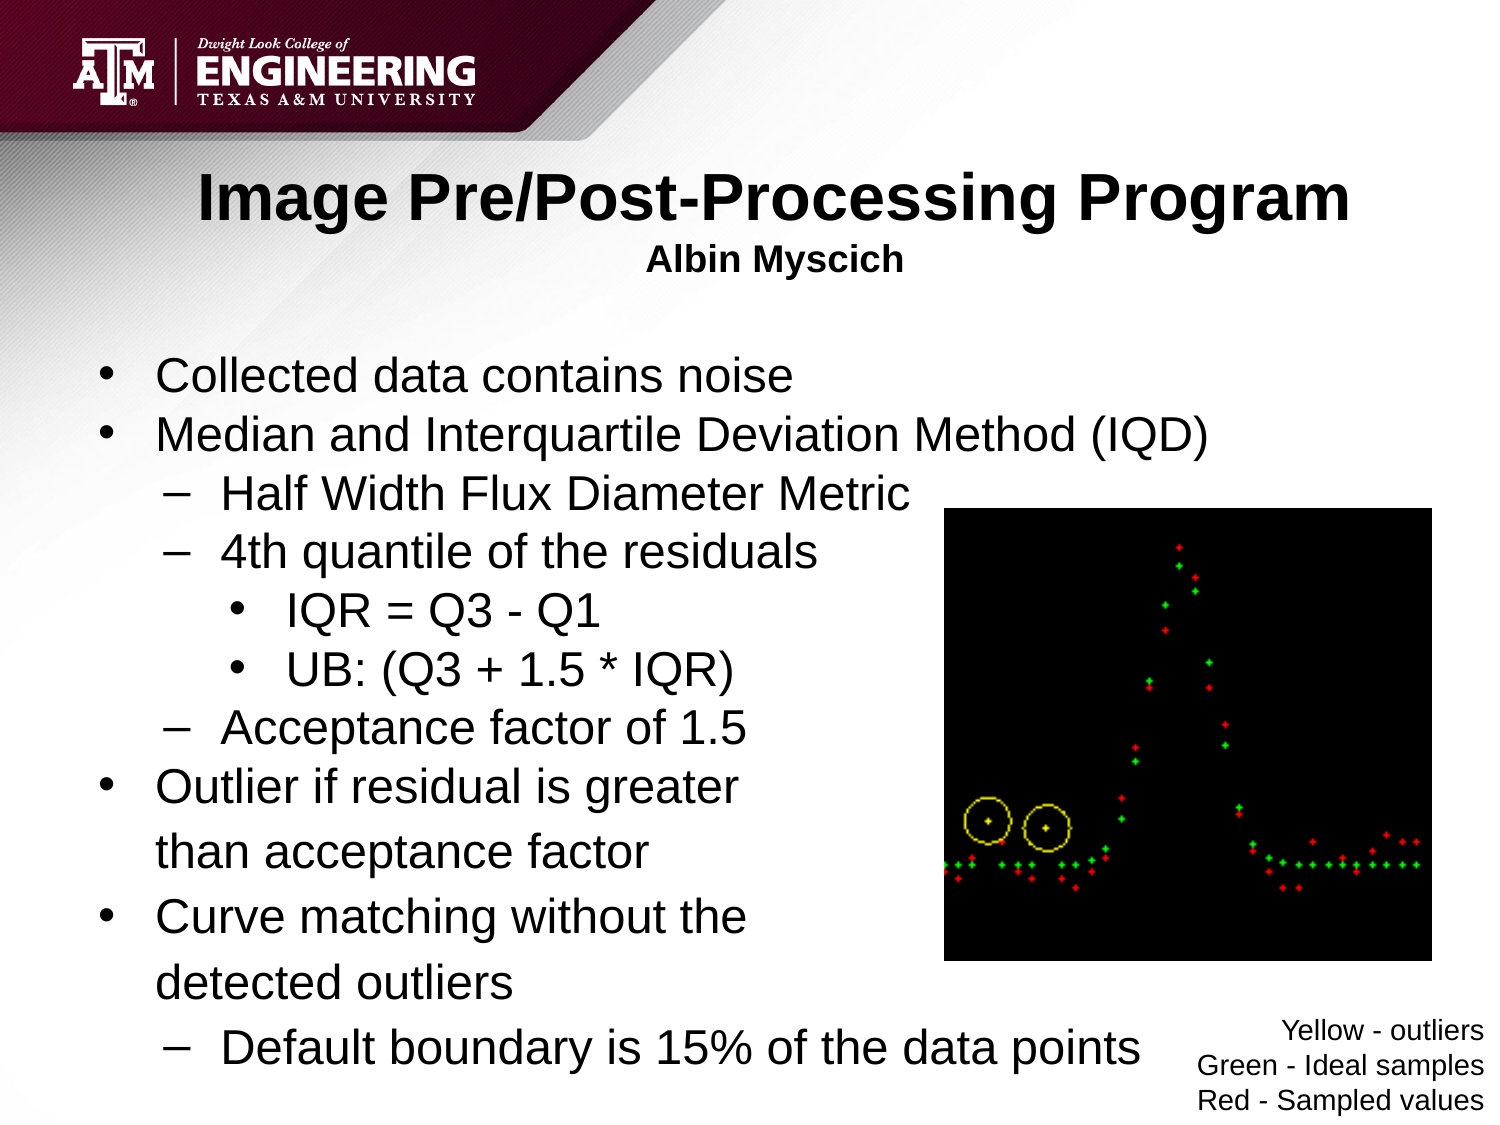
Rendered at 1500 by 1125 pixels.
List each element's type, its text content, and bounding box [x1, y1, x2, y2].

title Image Pre/Post-Processing Program Albin Myscich [99, 197, 1450, 329]
picture [0, 0, 1500, 1125]
picture [944, 508, 1432, 962]
text_box Yellow - outliers Green - Ideal samples Red - Sampled values [1083, 996, 1500, 1125]
list Collected data contains noise Median and Interquartile Deviation Method (IQD) Half Width Flux Diameter Metric 4th quantile of the residuals IQR = Q3 - Q1 UB: (Q3 + 1.5 * IQR) Acceptance factor of 1.5 Outlier if residual is greater than acceptance factor Curve matching without the detected outliers Default boundary is 15% of the data points [75, 336, 1450, 1083]
